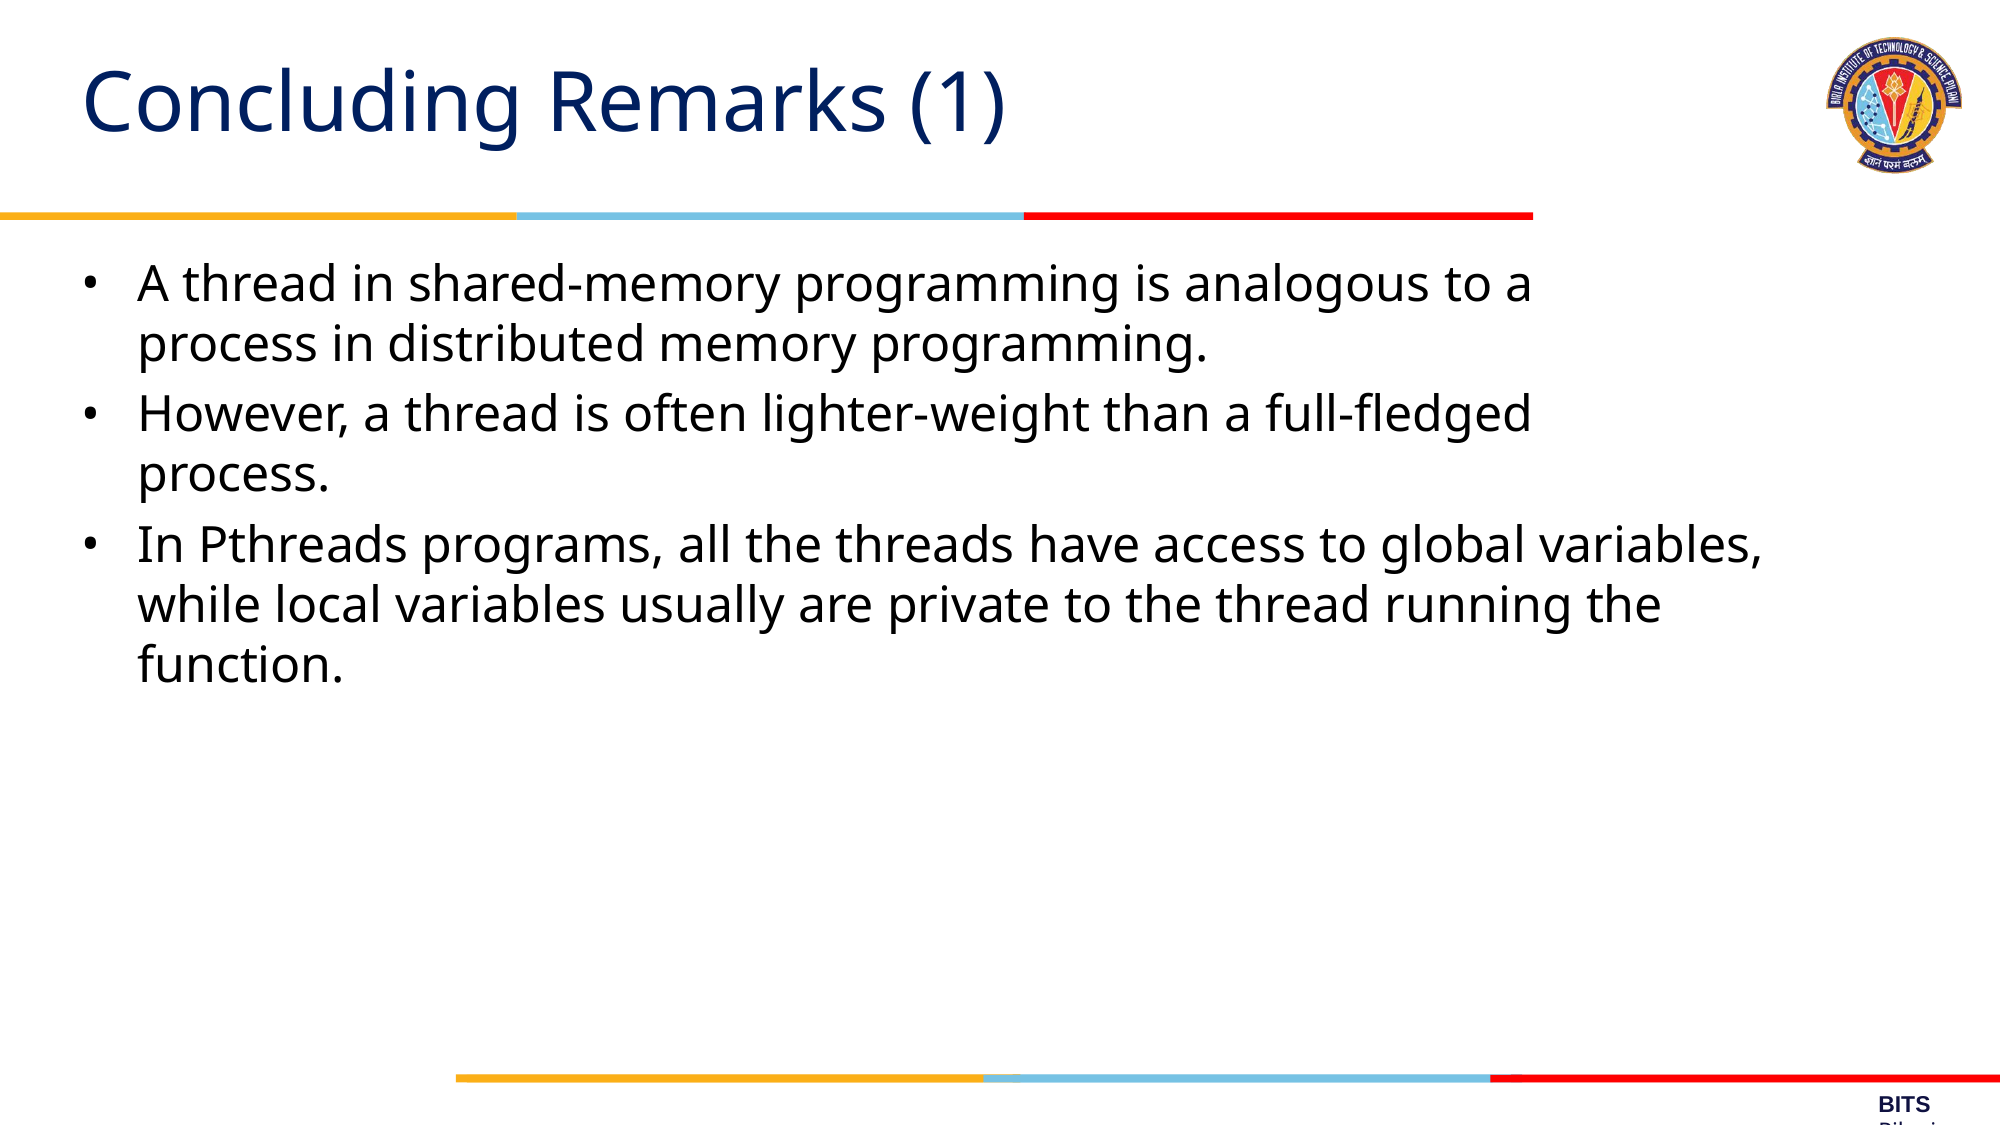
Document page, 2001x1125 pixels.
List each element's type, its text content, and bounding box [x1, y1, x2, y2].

footer BITS Pilani [1876, 1089, 1995, 1125]
title Concluding Remarks (1) [79, 46, 1921, 236]
list A thread in shared-memory programming is analogous to a process in distributed memory programming. However, a thread is often lighter-weight than a full-fledged process. In Pthreads programs, all the threads have access to global variables, while local variables usually are private to the thread running the function. [79, 249, 1814, 890]
picture [1826, 37, 1962, 174]
